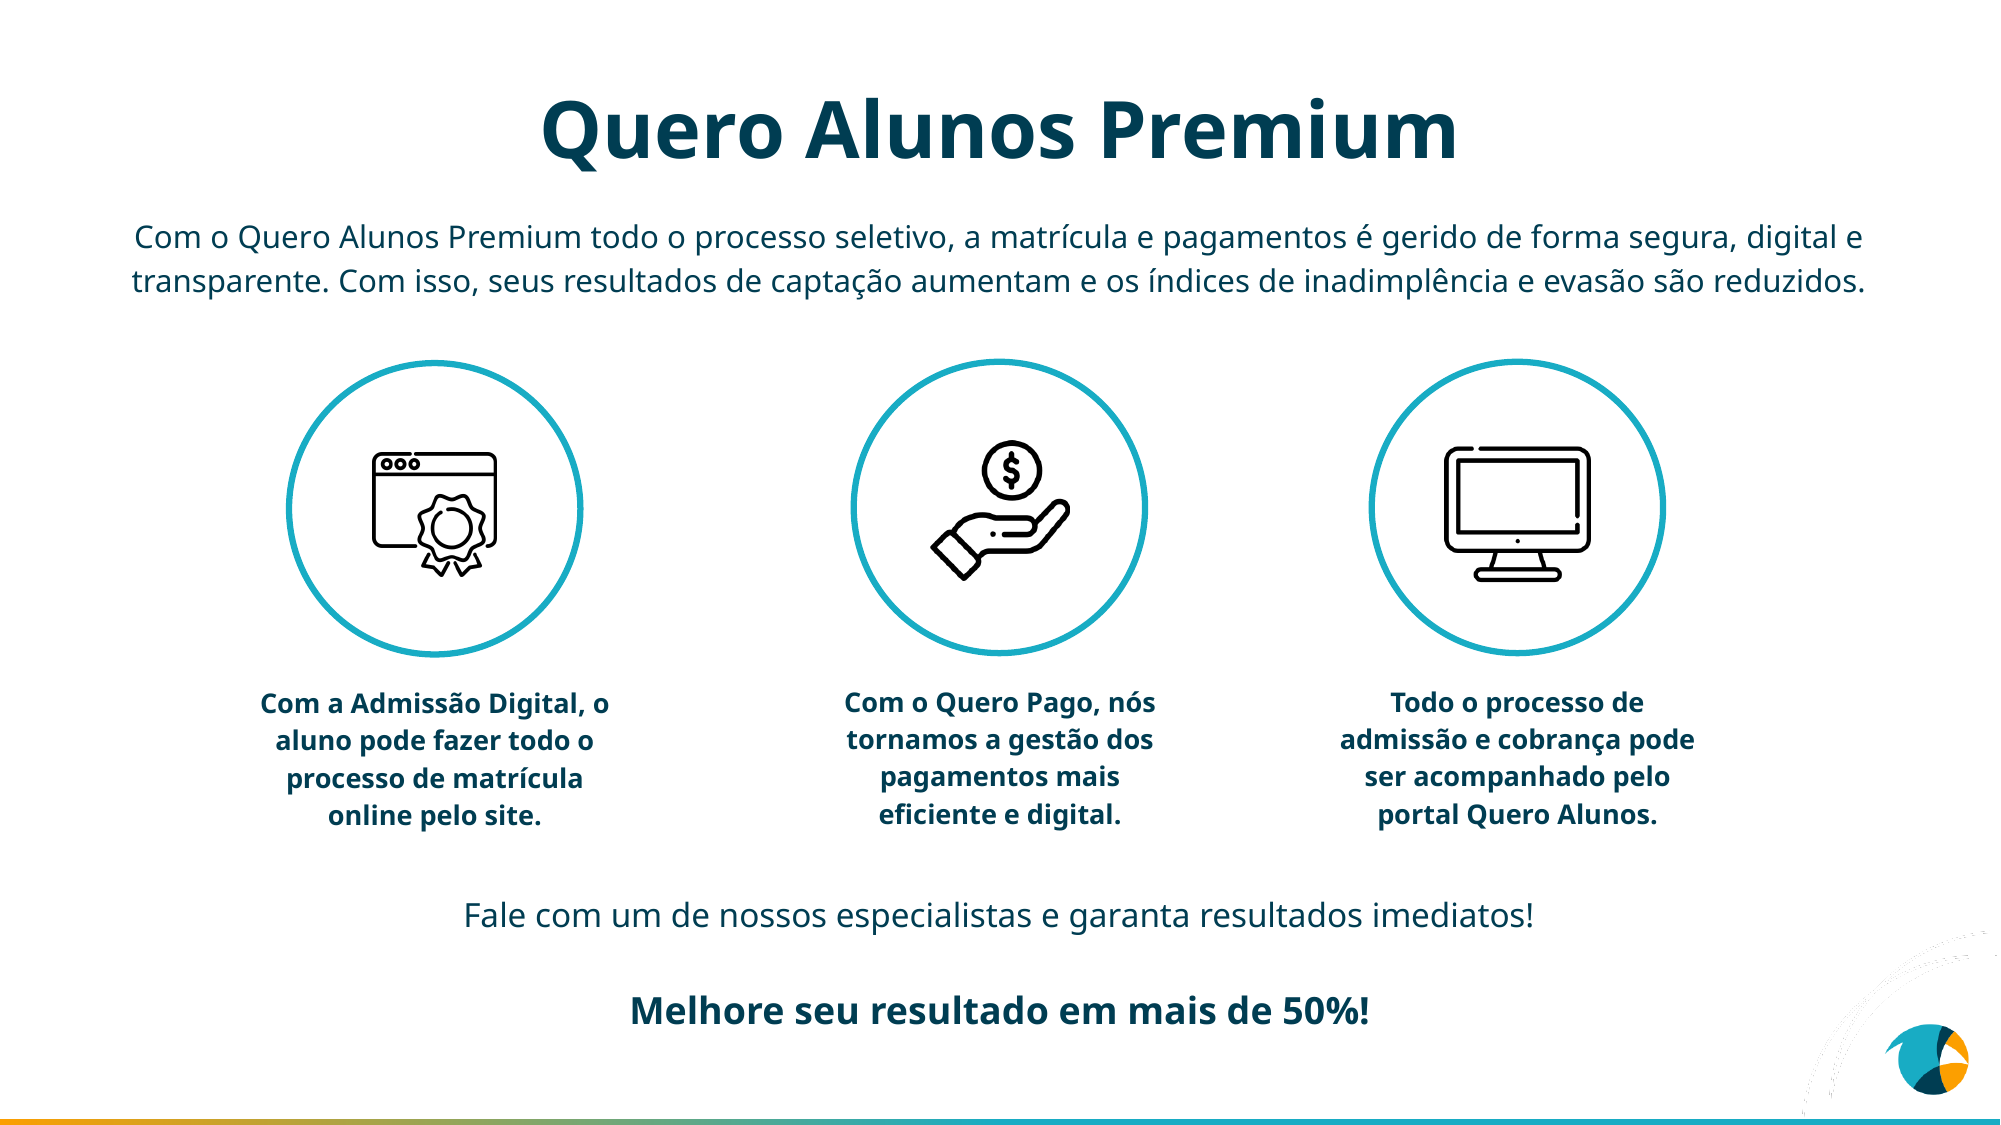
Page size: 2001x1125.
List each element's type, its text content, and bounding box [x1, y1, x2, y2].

text_box [0, 1119, 1801, 1125]
text_box Com o Quero Pago, nós tornamos a gestão dos pagamentos mais eficiente e digital. [826, 670, 1174, 801]
text_box [1371, 361, 1664, 654]
picture [1801, 930, 1997, 1125]
text_box Fale com um de nossos especialistas e garanta resultados imediatos! Melhore seu resultado em mais de 50%! [378, 854, 1622, 1065]
text_box Todo o processo de admissão e cobrança pode ser acompanhado pelo portal Quero Alunos. [1327, 670, 1708, 801]
text_box Com a Admissão Digital, o aluno pode fazer todo o processo de matrícula online pelo site. [245, 671, 625, 802]
text_box [853, 361, 1146, 654]
text_box [289, 363, 581, 655]
text_box Quero Alunos Premium [63, 69, 1936, 200]
picture [372, 452, 497, 577]
text_box Com o Quer﻿o Alunos Premium todo o processo seletivo, a matrícula e pagamentos é gerido de forma segura, digital e transparente. Com isso, seus resultados de captação aumentam e os índices de inadimplência e evasão são reduzidos. [118, 202, 1882, 308]
picture [930, 440, 1070, 581]
picture [1444, 440, 1591, 588]
